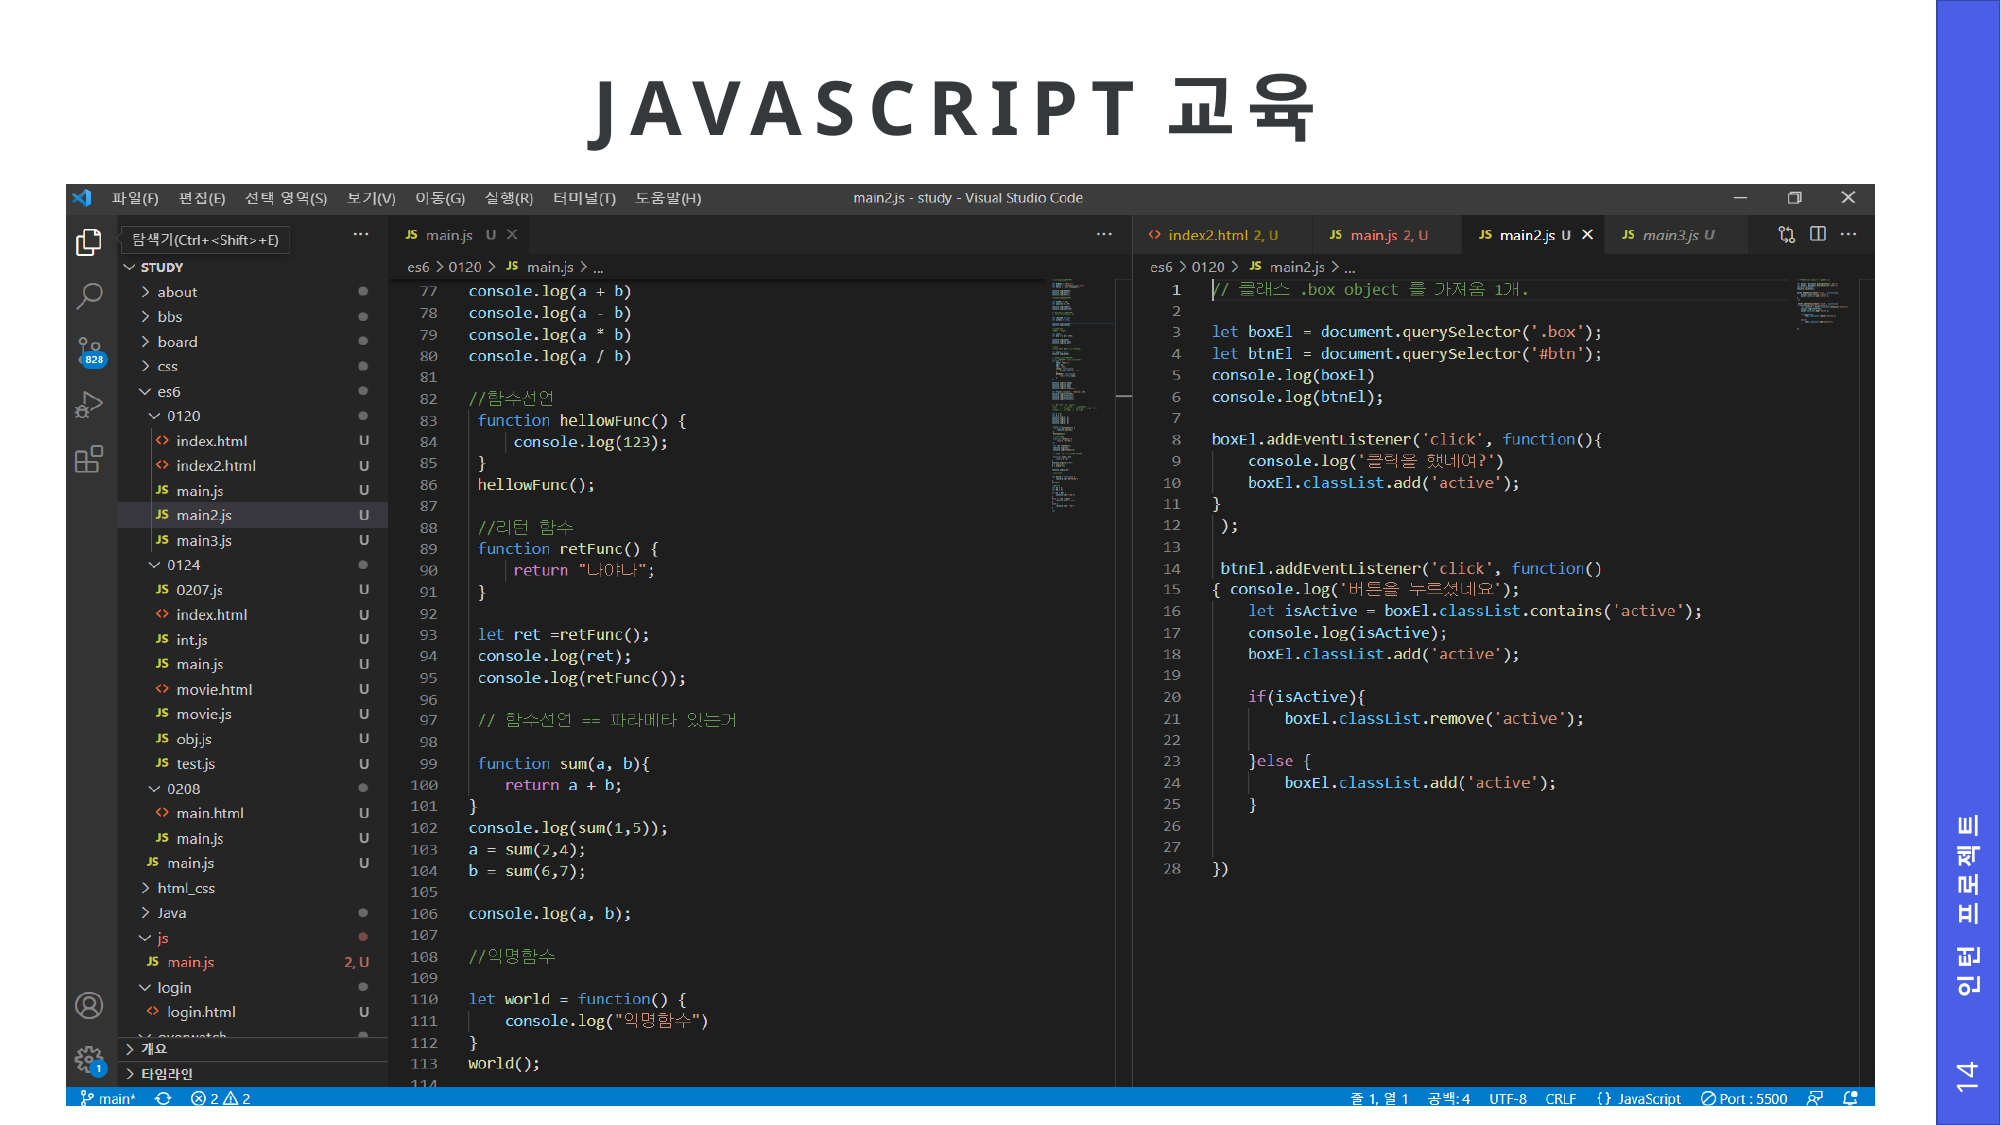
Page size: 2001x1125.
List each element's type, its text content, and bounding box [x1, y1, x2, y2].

title Javascript교육 [124, 57, 1786, 165]
slide_number 14 [1937, 1032, 2000, 1125]
picture [66, 184, 1876, 1106]
footer 인턴 프로젝트 [1937, 0, 2000, 1032]
